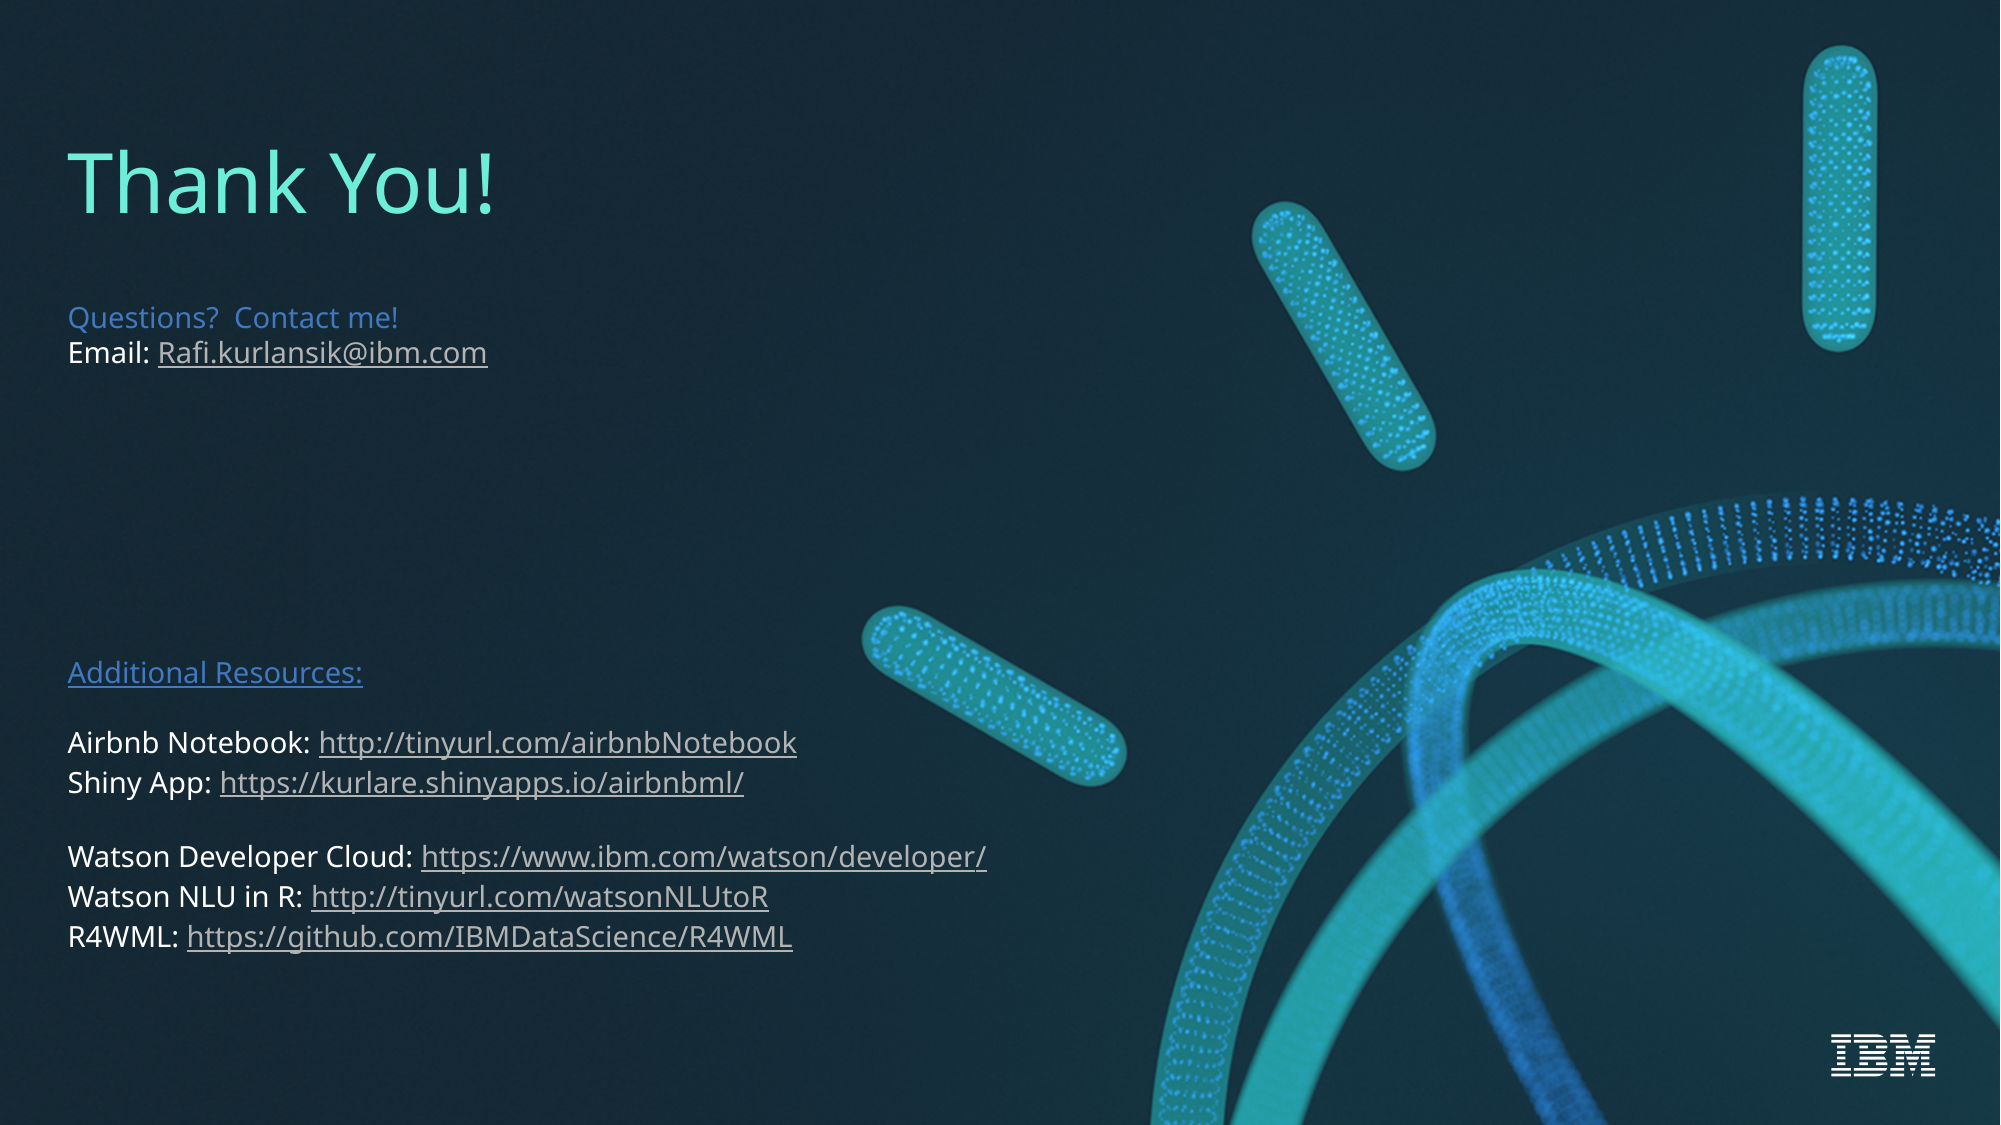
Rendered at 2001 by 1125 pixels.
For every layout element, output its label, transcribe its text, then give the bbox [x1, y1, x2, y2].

text_box Thank You! Questions? Contact me! Email: Rafi.kurlansik@ibm.com Additional Resources: Airbnb Notebook: http://tinyurl.com/airbnbNotebook Shiny App: https://kurlare.shinyapps.io/airbnbml/ Watson Developer Cloud: https://www.ibm.com/watson/developer/ Watson NLU in R: http://tinyurl.com/watsonNLUtoR R4WML: https://github.com/IBMDataScience/R4WML [52, 122, 1026, 1105]
picture [0, 0, 2000, 1125]
